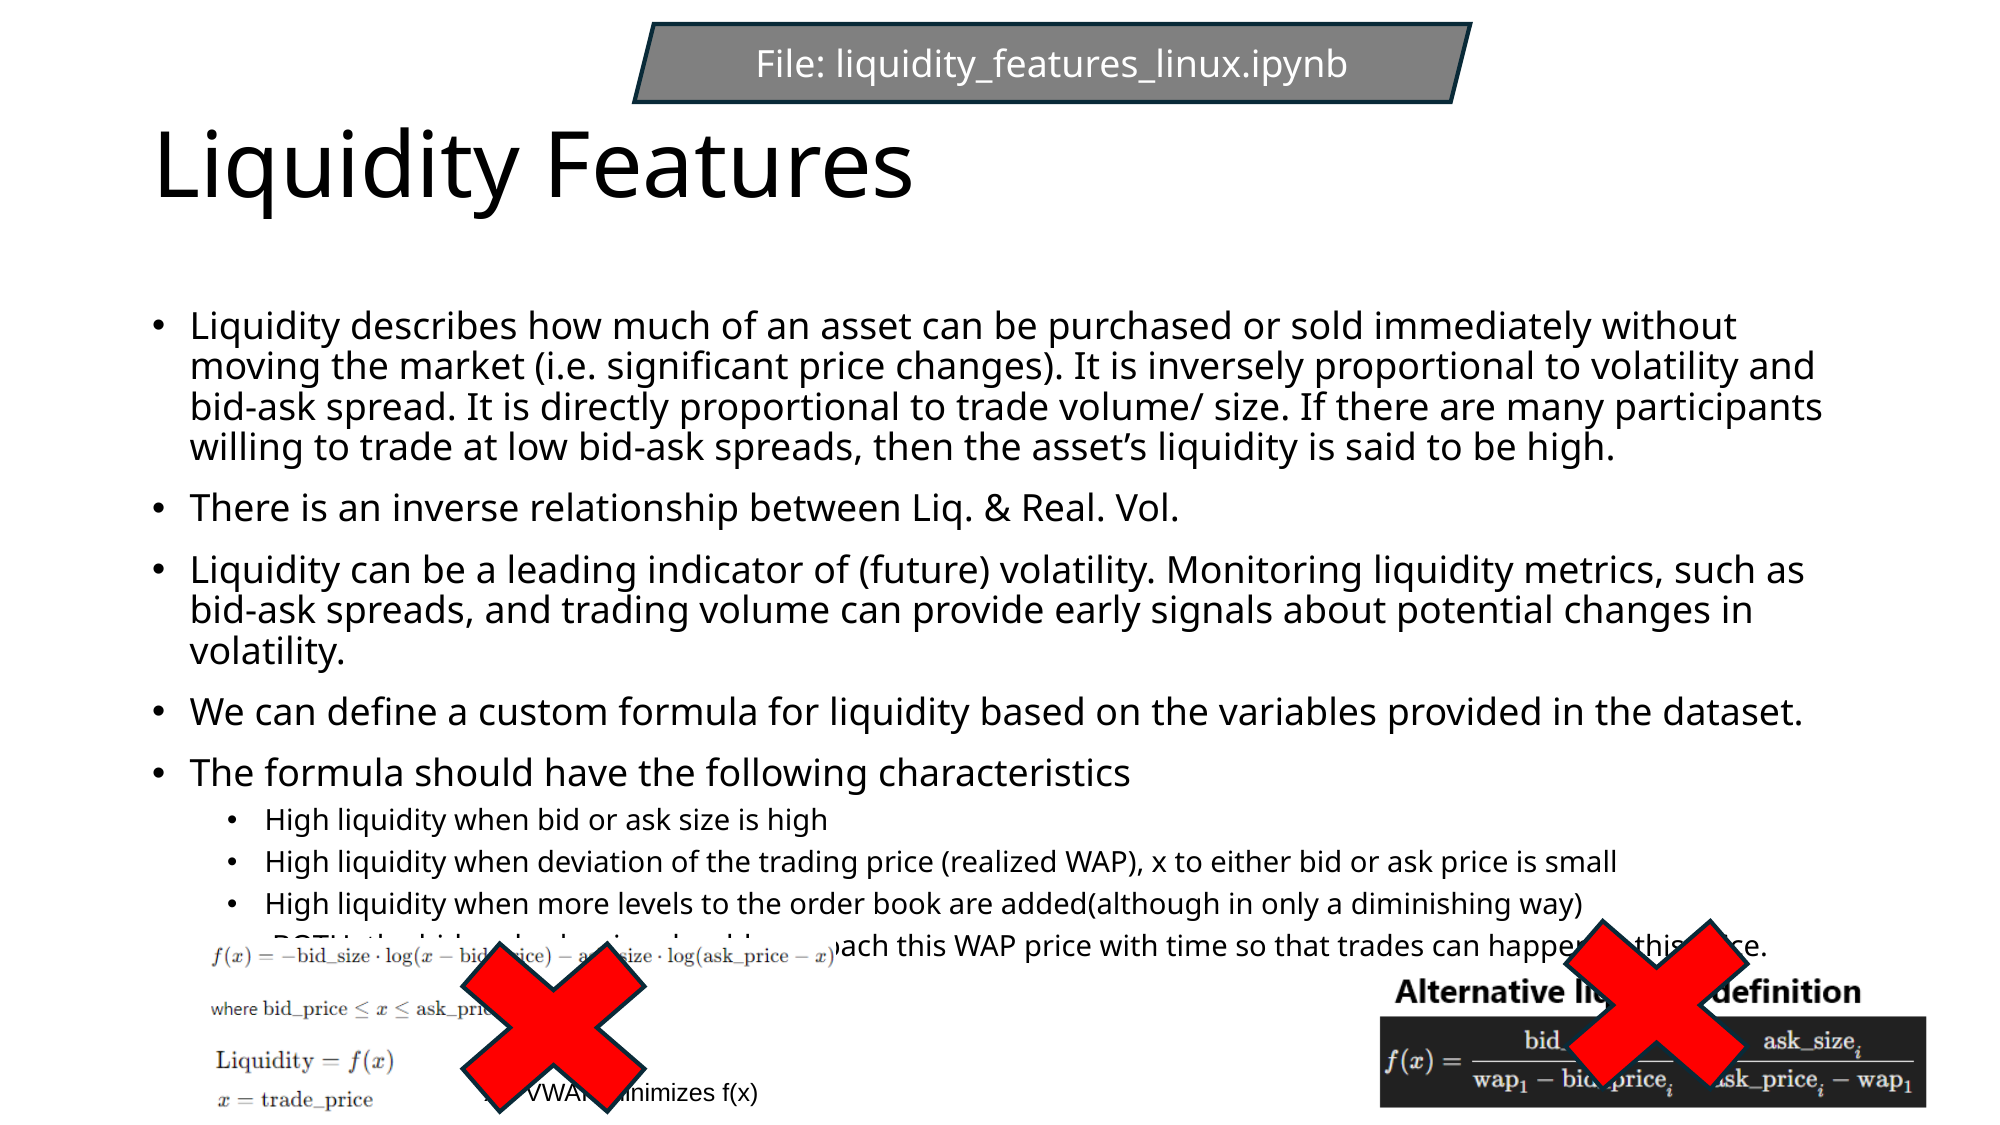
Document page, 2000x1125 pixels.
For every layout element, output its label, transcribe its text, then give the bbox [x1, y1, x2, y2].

title Liquidity Features [137, 59, 1862, 277]
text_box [206, 938, 836, 1115]
picture [1374, 976, 1931, 1116]
text_box [1562, 918, 1751, 974]
list Liquidity describes how much of an asset can be purchased or sold immediately without moving the market (i.e. significant price changes). It is inversely proportional to volatility and bid-ask spread. It is directly proportional to trade volume/ size. If there are many participants willing to trade at low bid-ask spreads, then the asset’s liquidity is said to be high. There is an inverse relationship between Liq. & Real. Vol. Liquidity can be a leading indicator of (future) volatility. Monitoring liquidity metrics, such as bid-ask spreads, and trading volume can provide early signals about potential changes in volatility. We can define a custom formula for liquidity based on the variables provided in the dataset. The formula should have the following characteristics High liquidity when bid or ask size is high High liquidity when deviation of the trading price (realized WAP), x to either bid or ask price is small High liquidity when more levels to the order book are added(although in only a diminishing way) BOTH, the bid and ask price should approach this WAP price with time so that trades can happen at this price. [137, 299, 1862, 1047]
text_box File: liquidity_features_linux.ipynb [631, 21, 1473, 105]
